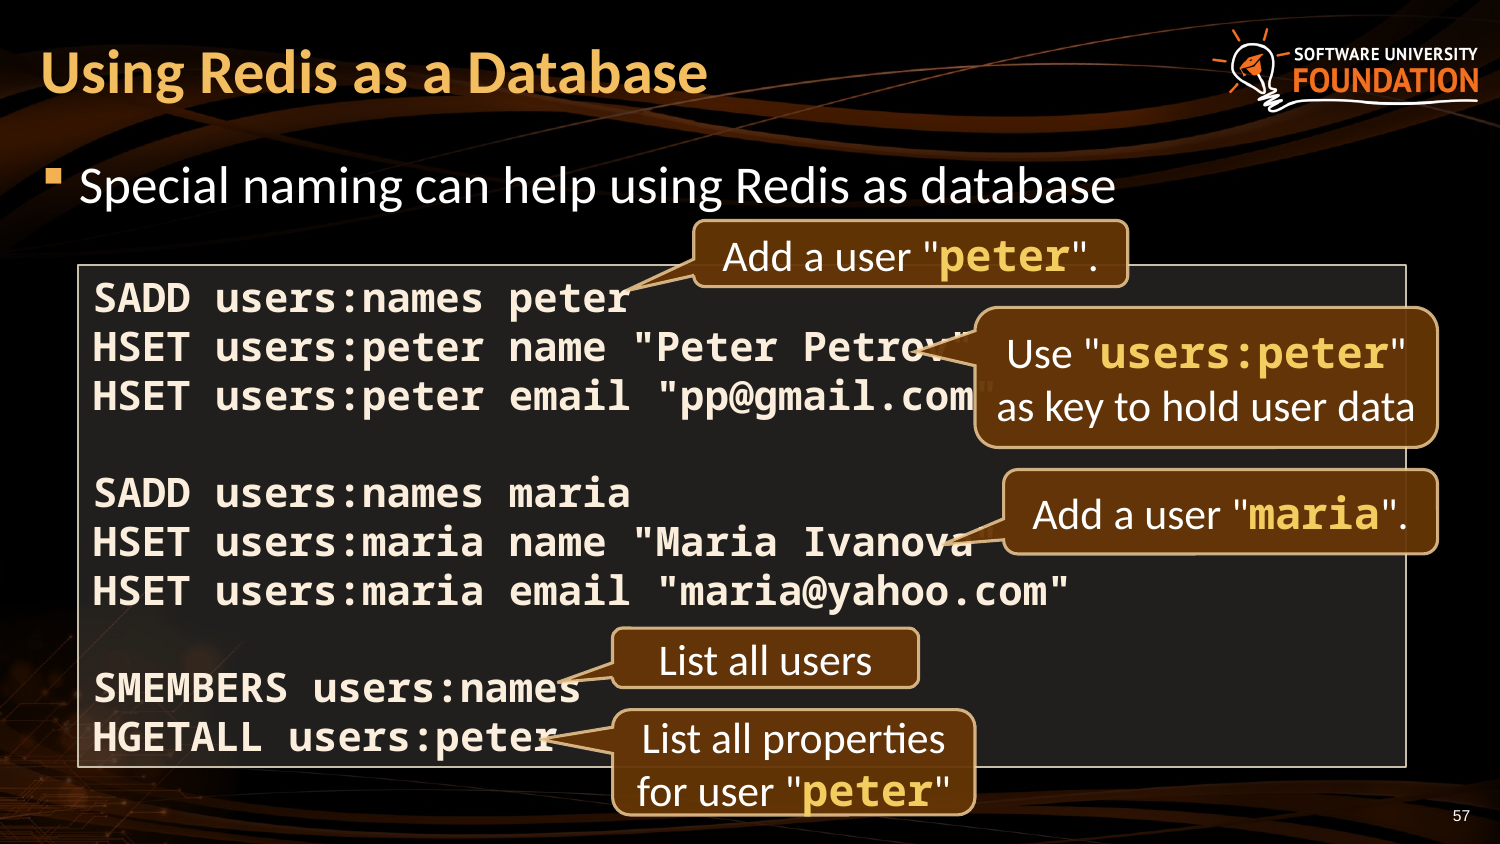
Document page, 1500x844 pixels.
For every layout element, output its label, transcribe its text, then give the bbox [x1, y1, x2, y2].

text_box SADD users:names peter HSET users:peter name "Peter Petrov" HSET users:peter email "pp@gmail.com" SADD users:names maria HSET users:maria name "Maria Ivanova" HSET users:maria email "maria@yahoo.com" SMEMBERS users:names HGETALL users:peter [78, 264, 1407, 767]
text_box List all properties for user "peter" [538, 708, 977, 816]
list Special naming can help using Redis as database [23, 141, 1477, 827]
picture [0, 0, 1500, 844]
title Using Redis as a Database [23, 4, 1202, 142]
text_box Add a user "maria". [941, 468, 1439, 555]
text_box Use "users:peter" as key to hold user data [910, 306, 1439, 449]
text_box List all users [556, 627, 920, 689]
text_box Add a user "peter". [625, 219, 1129, 292]
